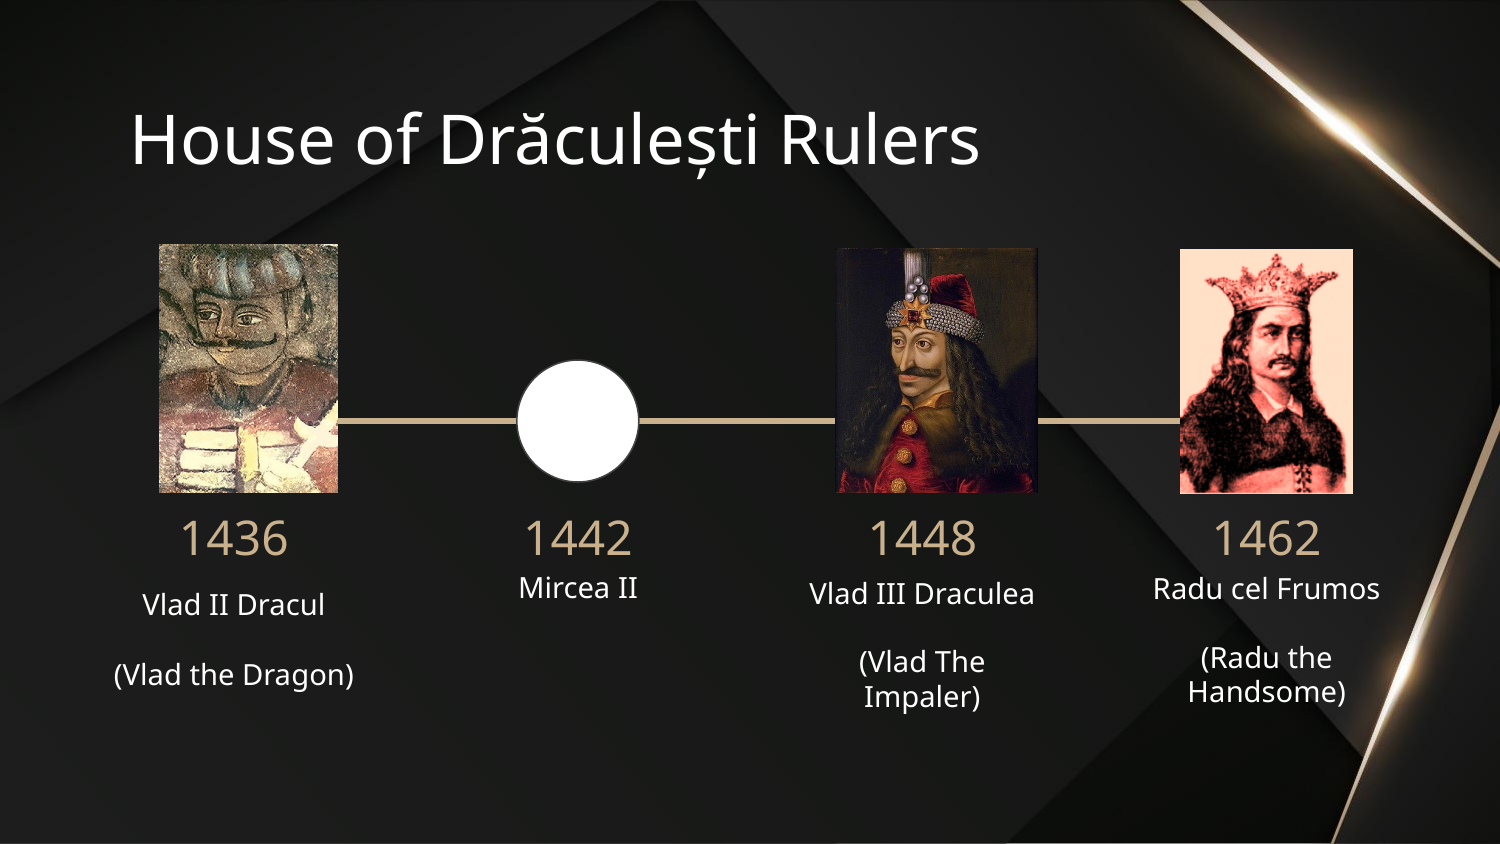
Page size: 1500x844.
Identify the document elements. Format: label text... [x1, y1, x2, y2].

subtitle 1436 [114, 492, 353, 572]
subtitle Radu cel Frumos (Radu the Handsome) [1117, 555, 1416, 686]
subtitle Mircea II [459, 572, 698, 685]
text_box [516, 360, 639, 420]
title House of Drăculești Rulers [114, 80, 1386, 189]
subtitle 1462 [1147, 492, 1386, 572]
subtitle Vlad III Draculea (Vlad The Impaler) [791, 560, 1054, 691]
subtitle 1442 [459, 492, 698, 572]
text_box [517, 429, 639, 483]
picture [0, 0, 1500, 844]
subtitle 1448 [803, 492, 1042, 572]
list Vlad II Dracul (Vlad the Dragon) [84, 571, 383, 650]
